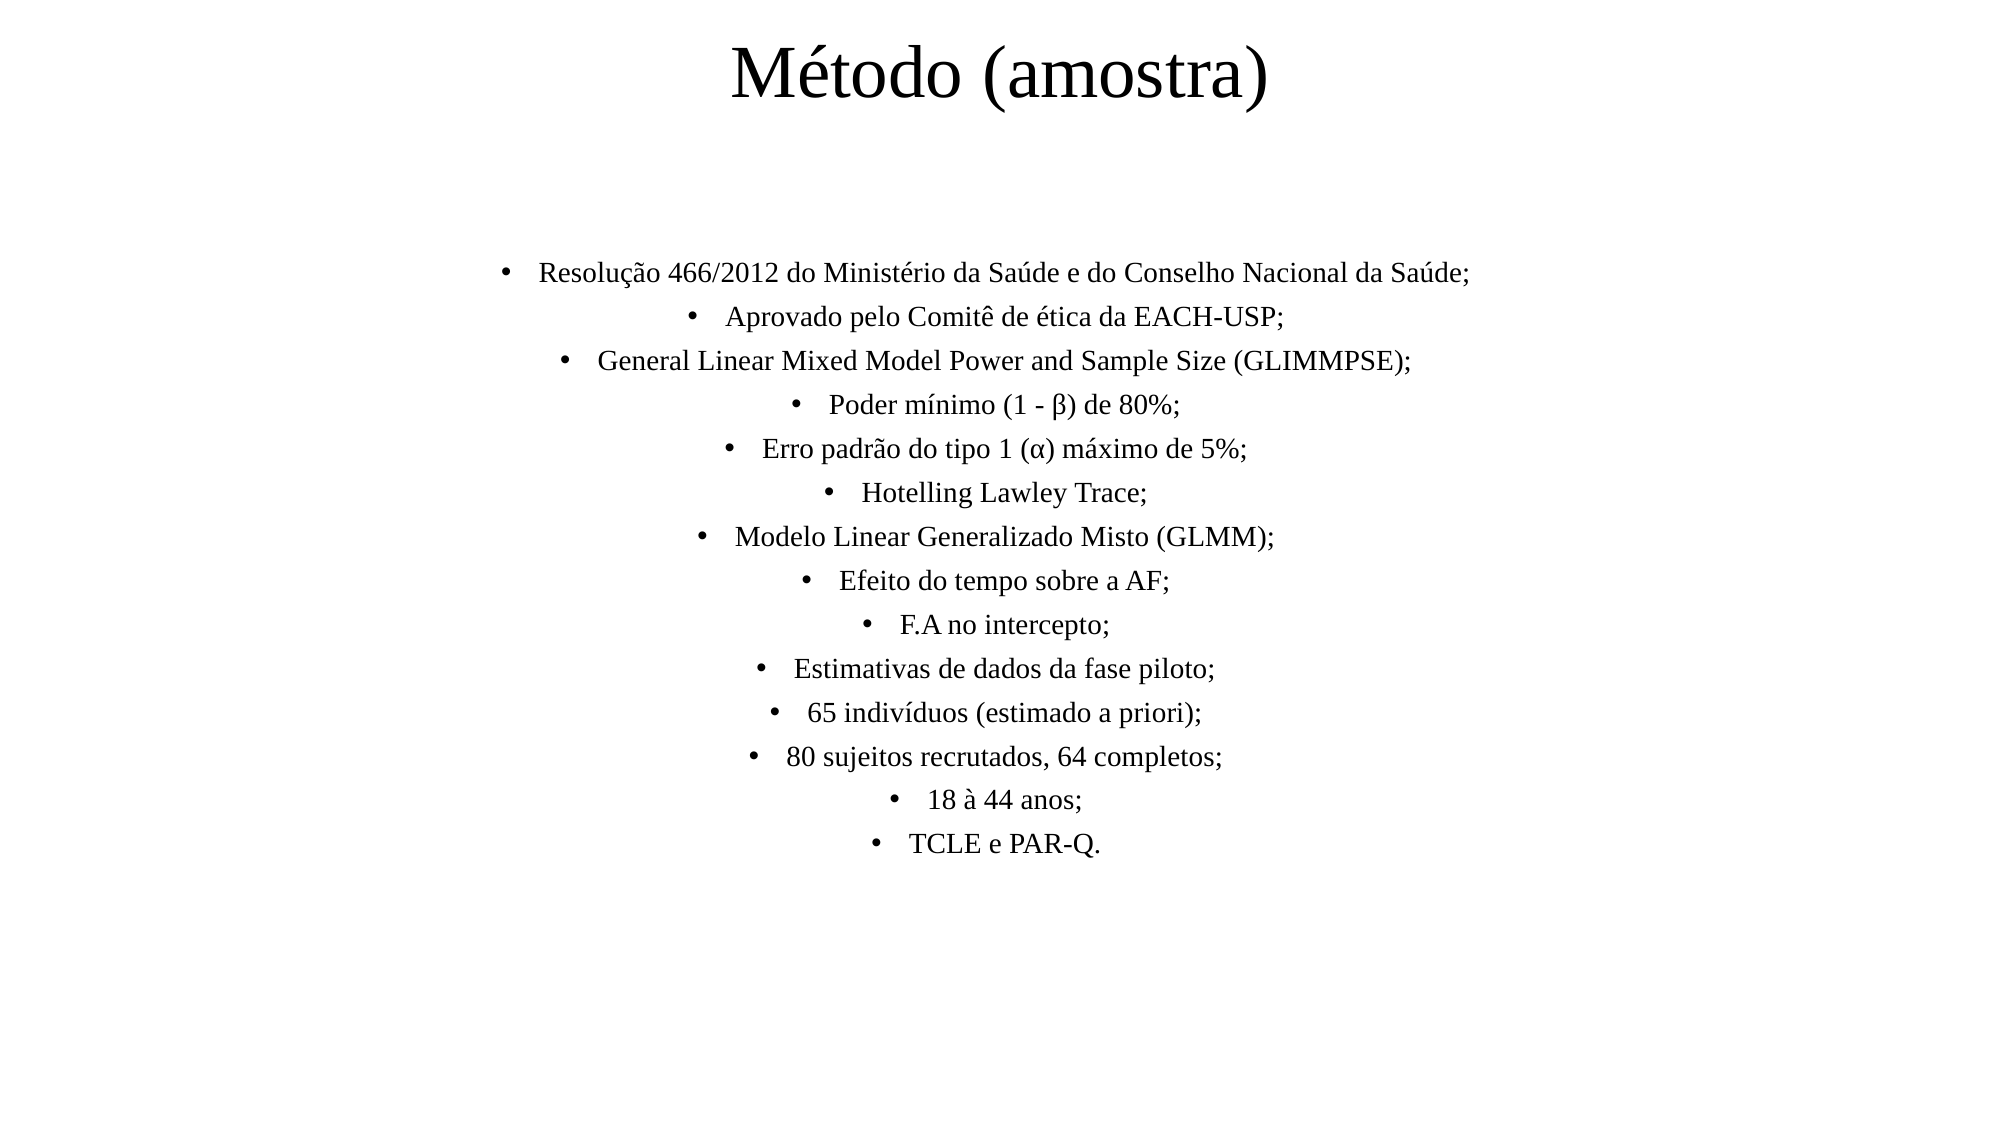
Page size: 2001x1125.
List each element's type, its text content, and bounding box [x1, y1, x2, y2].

text_box Método (amostra) [0, 28, 2000, 118]
text_box Resolução 466/2012 do Ministério da Saúde e do Conselho Nacional da Saúde; Aprovado pelo Comitê de ética da EACH-USP; General Linear Mixed Model Power and Sample Size (GLIMMPSE); Poder mínimo (1 - β) de 80%; Erro padrão do tipo 1 (α) máximo de 5%; Hotelling Lawley Trace; Modelo Linear Generalizado Misto (GLMM); Efeito do tempo sobre a AF; F.A no intercepto; Estimativas de dados da fase piloto; 65 indivíduos (estimado a priori); 80 sujeitos recrutados, 64 completos; 18 à 44 anos; TCLE e PAR-Q. [71, 250, 1929, 868]
